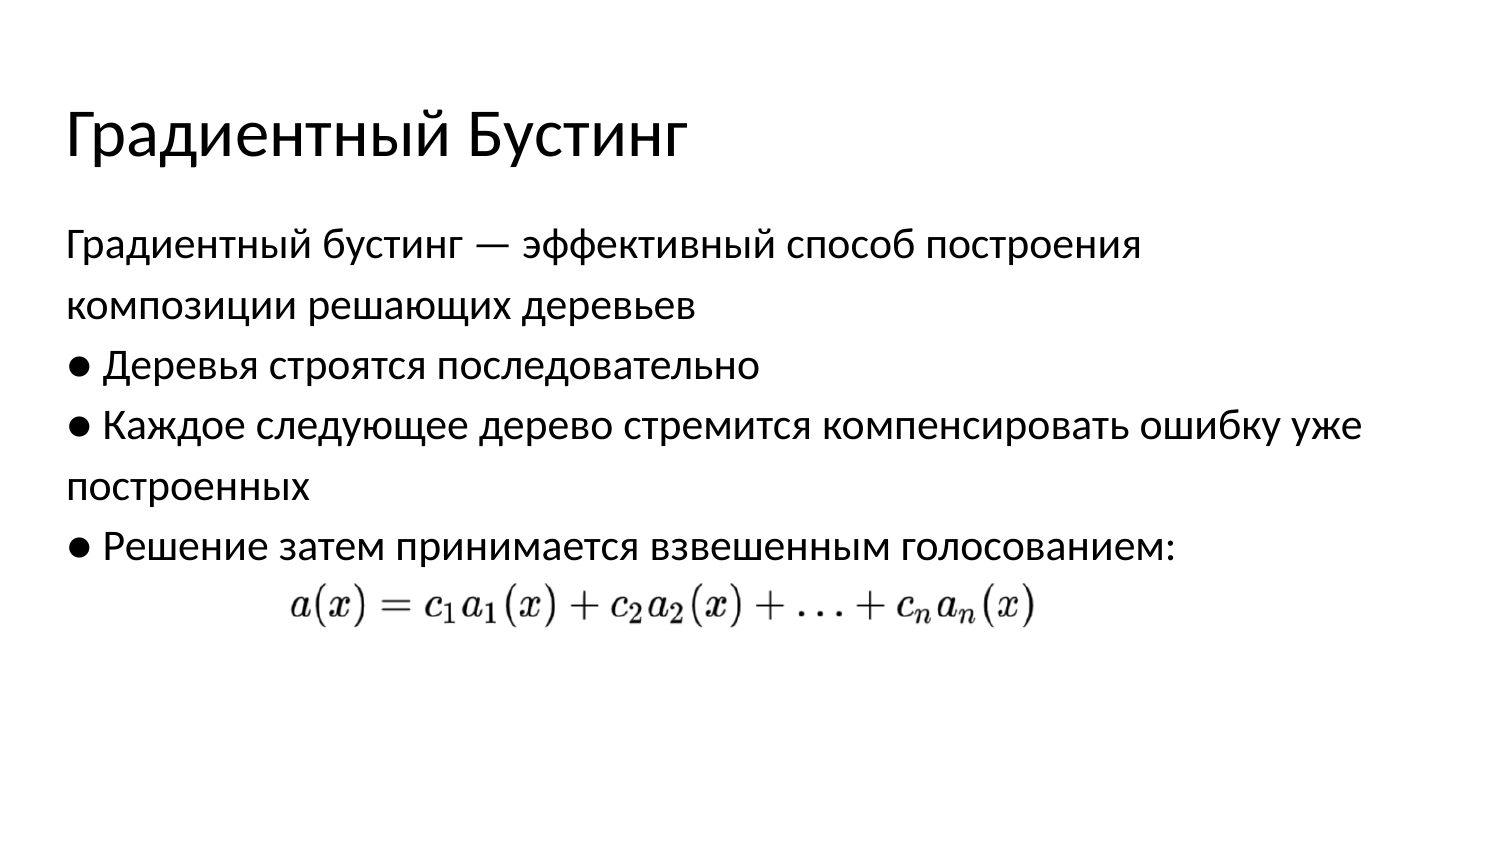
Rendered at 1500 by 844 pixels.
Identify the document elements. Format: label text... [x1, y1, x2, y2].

list Градиентный бустинг — эффективный способ построения композиции решающих деревьев ● Деревья строятся последовательно ● Каждое следующее дерево стремится компенсировать ошибку уже построенных ● Решение затем принимается взвешенным голосованием: [51, 192, 1449, 750]
picture [276, 577, 1070, 638]
title Градиентный Бустинг [51, 72, 1449, 174]
